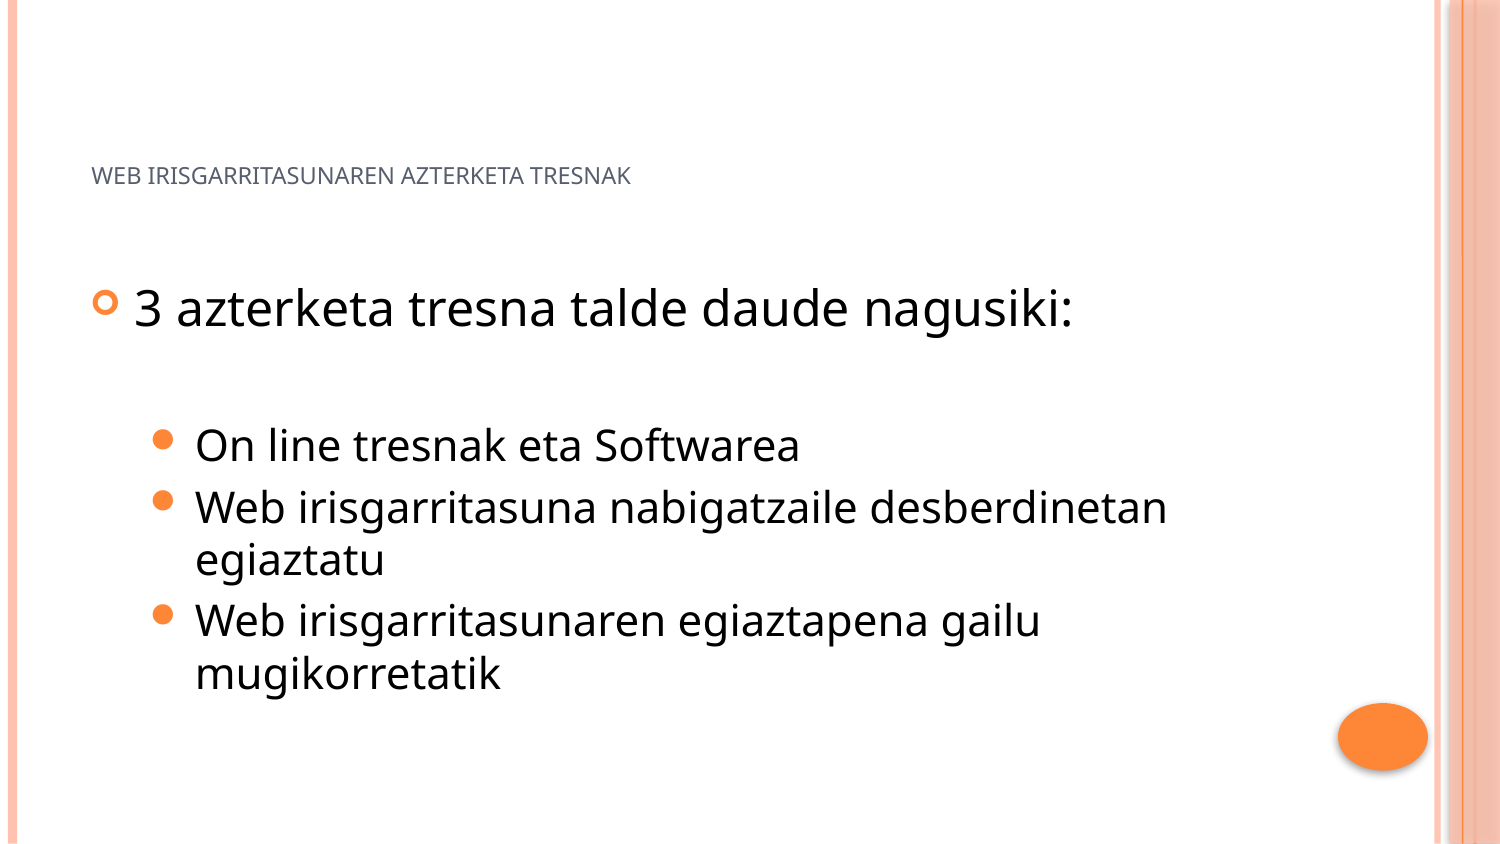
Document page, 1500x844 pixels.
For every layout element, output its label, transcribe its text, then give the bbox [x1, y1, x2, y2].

title Web irisgarritasunaren azterketa tresnak [76, 55, 1302, 197]
list 3 azterketa tresna talde daude nagusiki: On line tresnak eta Softwarea Web irisgarritasuna nabigatzaile desberdinetan egiaztatu Web irisgarritasunaren egiaztapena gailu mugikorretatik [75, 196, 1300, 797]
